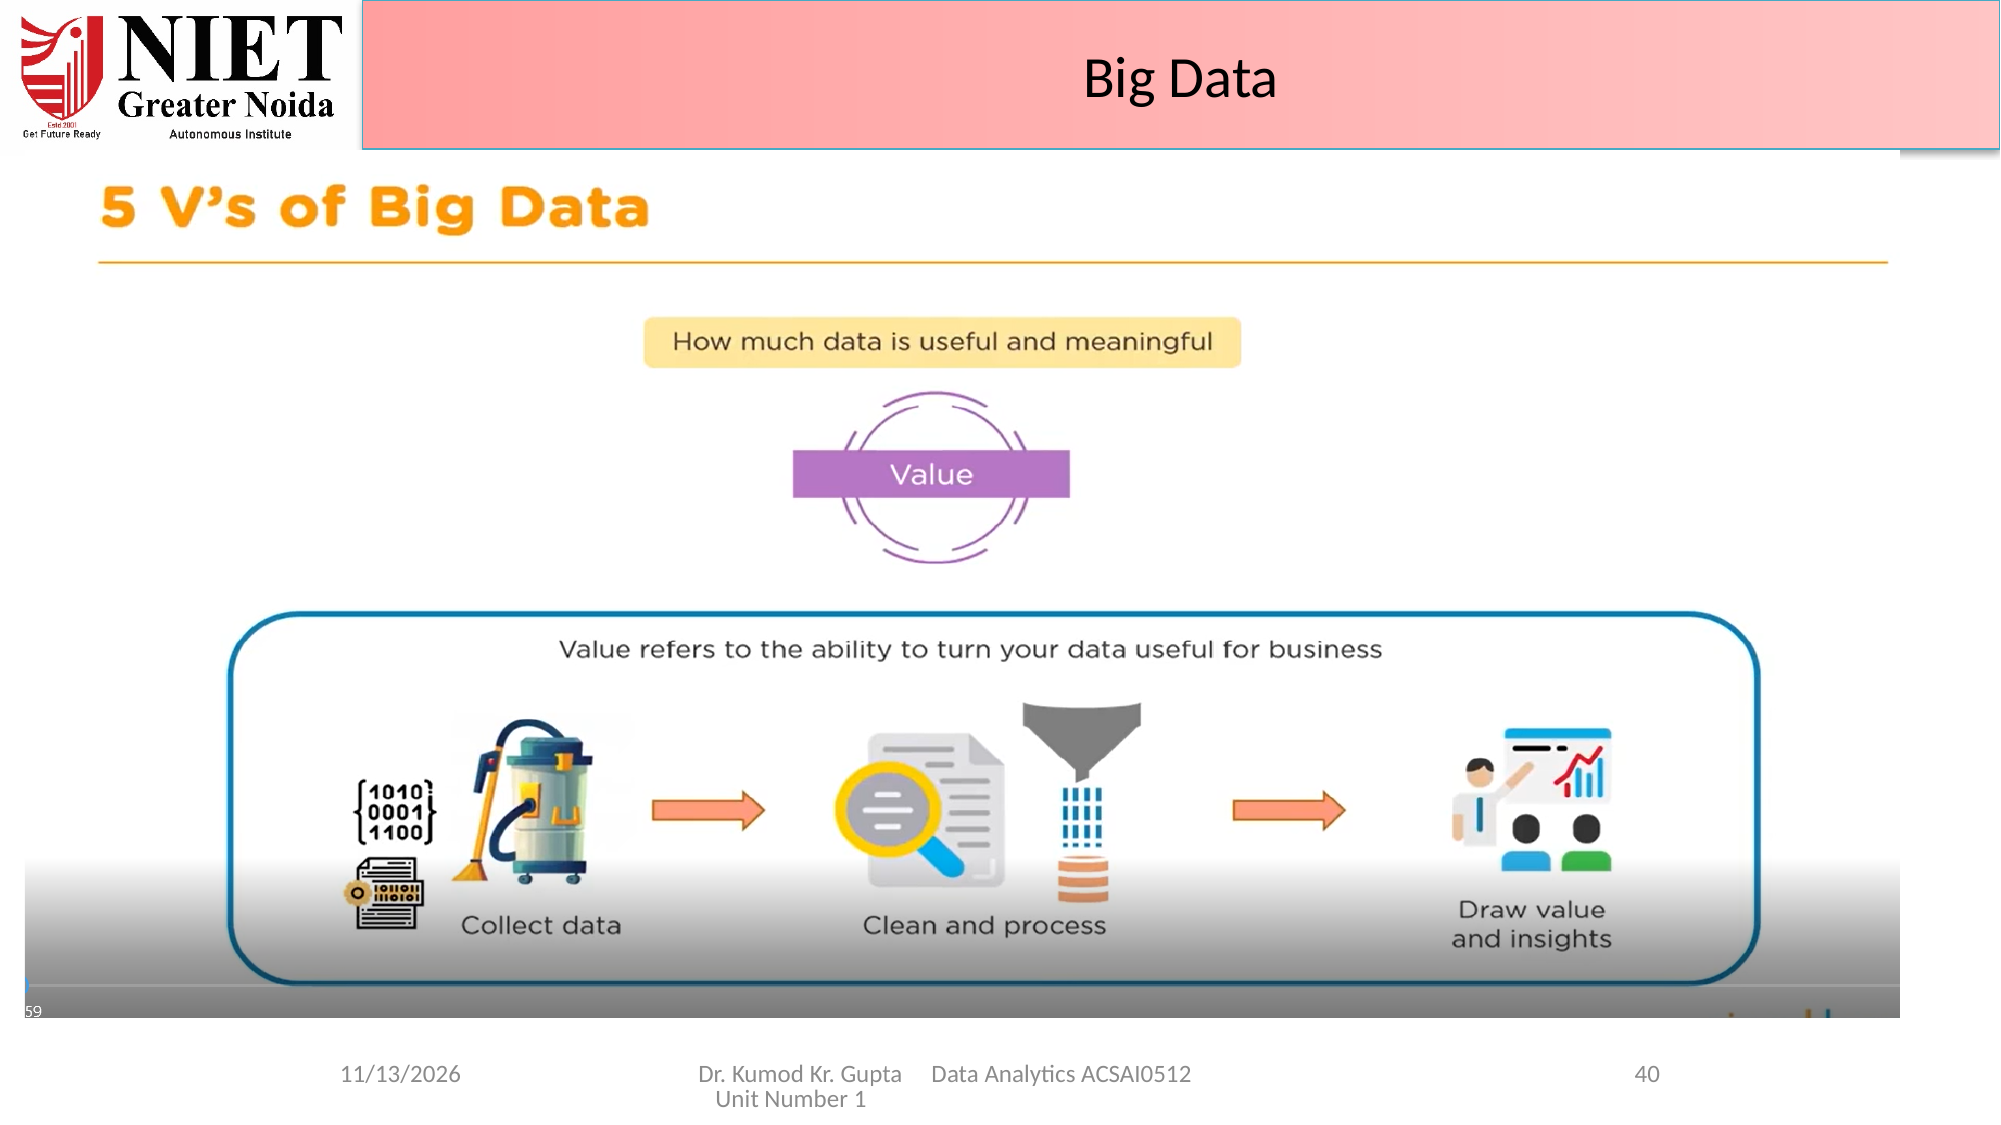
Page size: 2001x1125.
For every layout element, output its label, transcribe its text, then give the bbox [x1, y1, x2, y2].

slide_number 40 [1325, 1042, 1675, 1103]
footer Dr. Kumod Kr. Gupta Data Analytics ACSAI0512 Unit Number 1 [683, 1042, 1317, 1103]
picture [0, 0, 1901, 1019]
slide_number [324, 1042, 675, 1103]
text_box Big Data [363, 0, 2000, 150]
